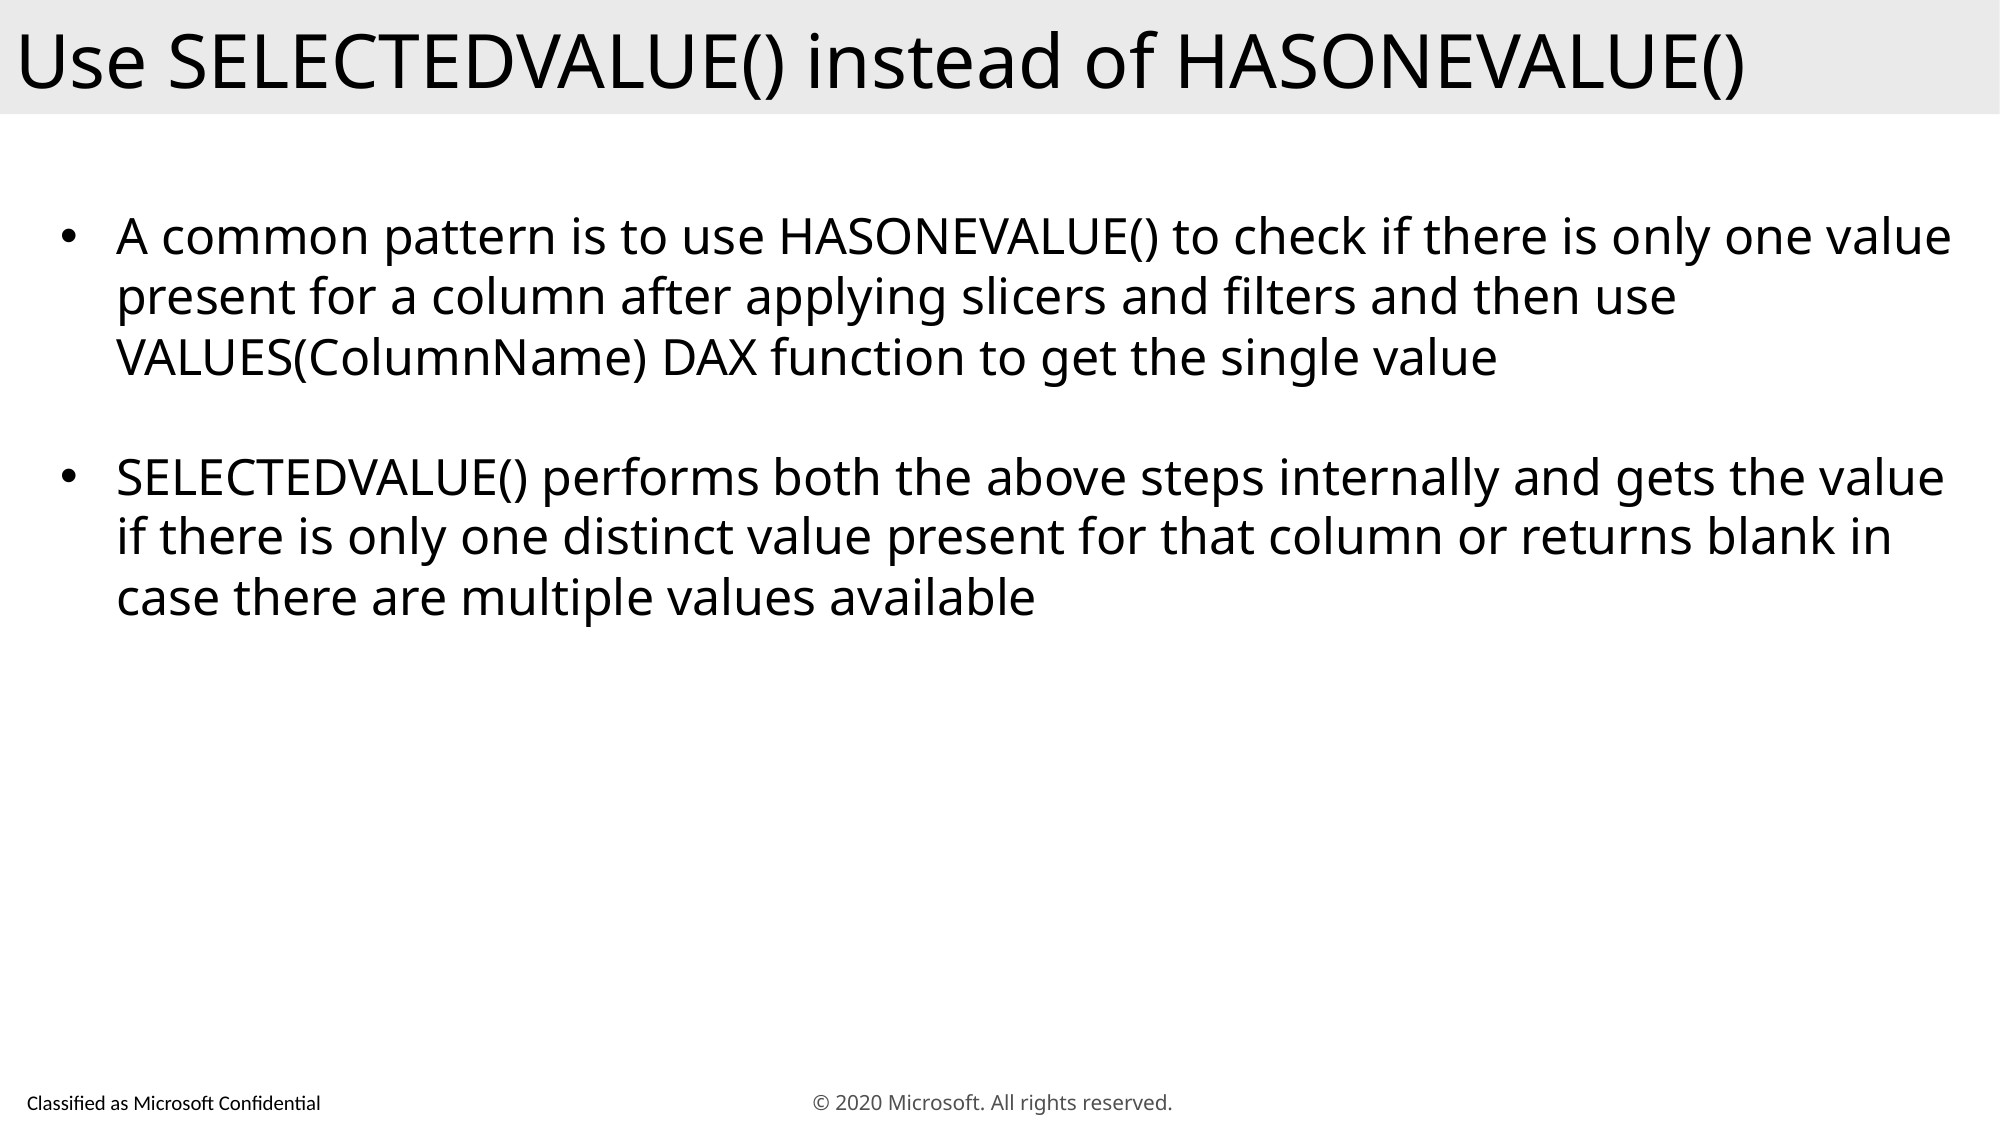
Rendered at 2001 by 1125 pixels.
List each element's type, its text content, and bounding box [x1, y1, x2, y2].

title Use SELECTEDVALUE() instead of HASONEVALUE() [0, 6, 1879, 209]
text_box A common pattern is to use HASONEVALUE() to check if there is only one value present for a column after applying slicers and filters and then use VALUES(ColumnName) DAX function to get the single value SELECTEDVALUE() performs both the above steps internally and gets the value if there is only one distinct value present for that column or returns blank in case there are multiple values available [45, 137, 1985, 873]
footer © 2020 Microsoft. All rights reserved. [663, 1084, 1338, 1122]
text_box [0, 0, 2000, 115]
